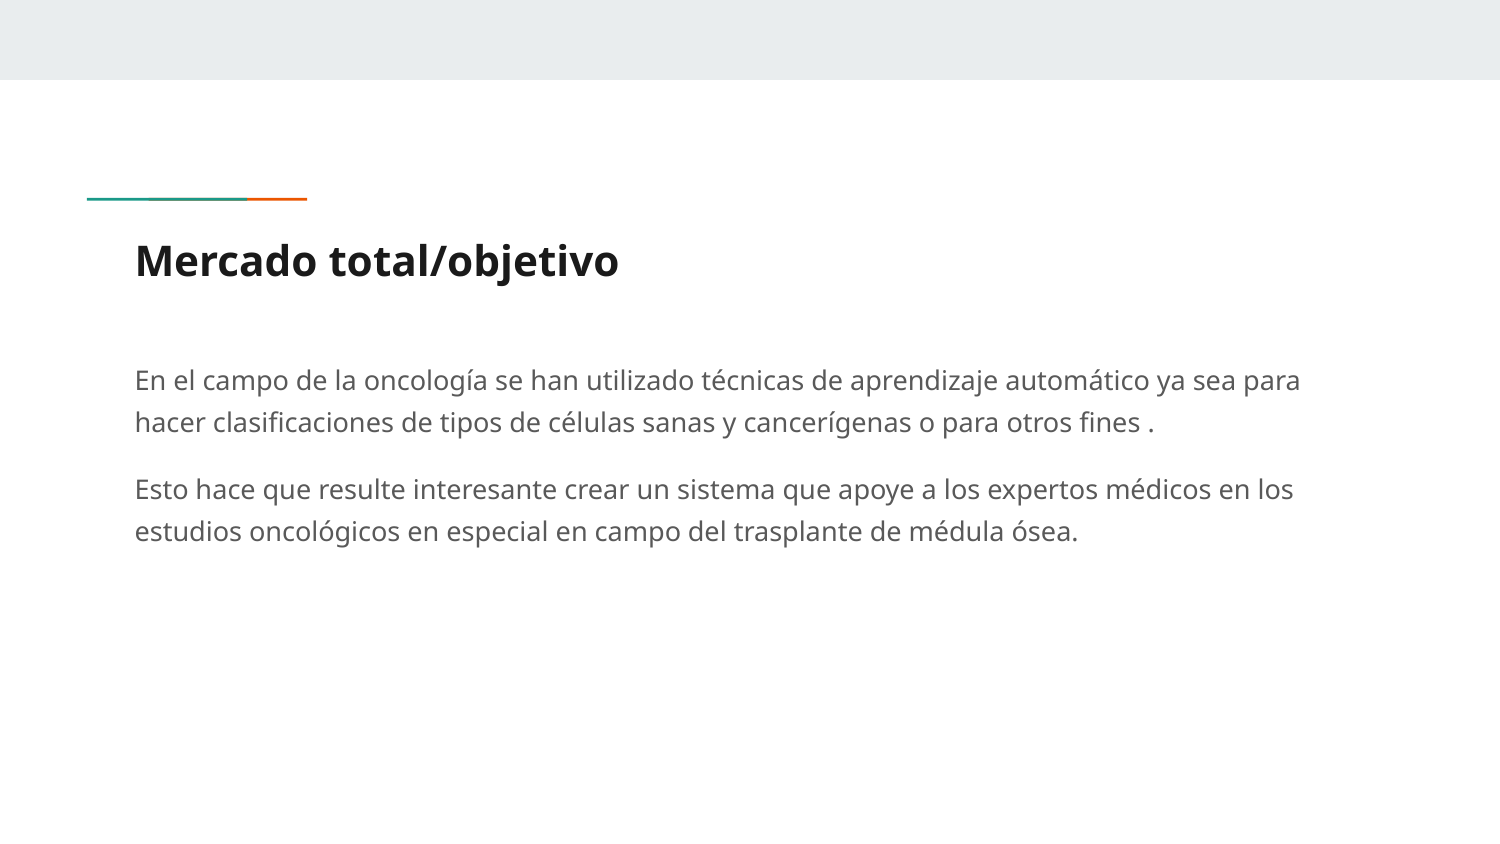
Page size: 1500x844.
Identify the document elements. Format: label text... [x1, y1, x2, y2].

title Mercado total/objetivo [119, 216, 1381, 305]
list En el campo de la oncología se han utilizado técnicas de aprendizaje automático ya sea para hacer clasificaciones de tipos de células sanas y cancerígenas o para otros fines . Esto hace que resulte interesante crear un sistema que apoye a los expertos médicos en los estudios oncológicos en especial en campo del trasplante de médula ósea. [119, 341, 1381, 712]
